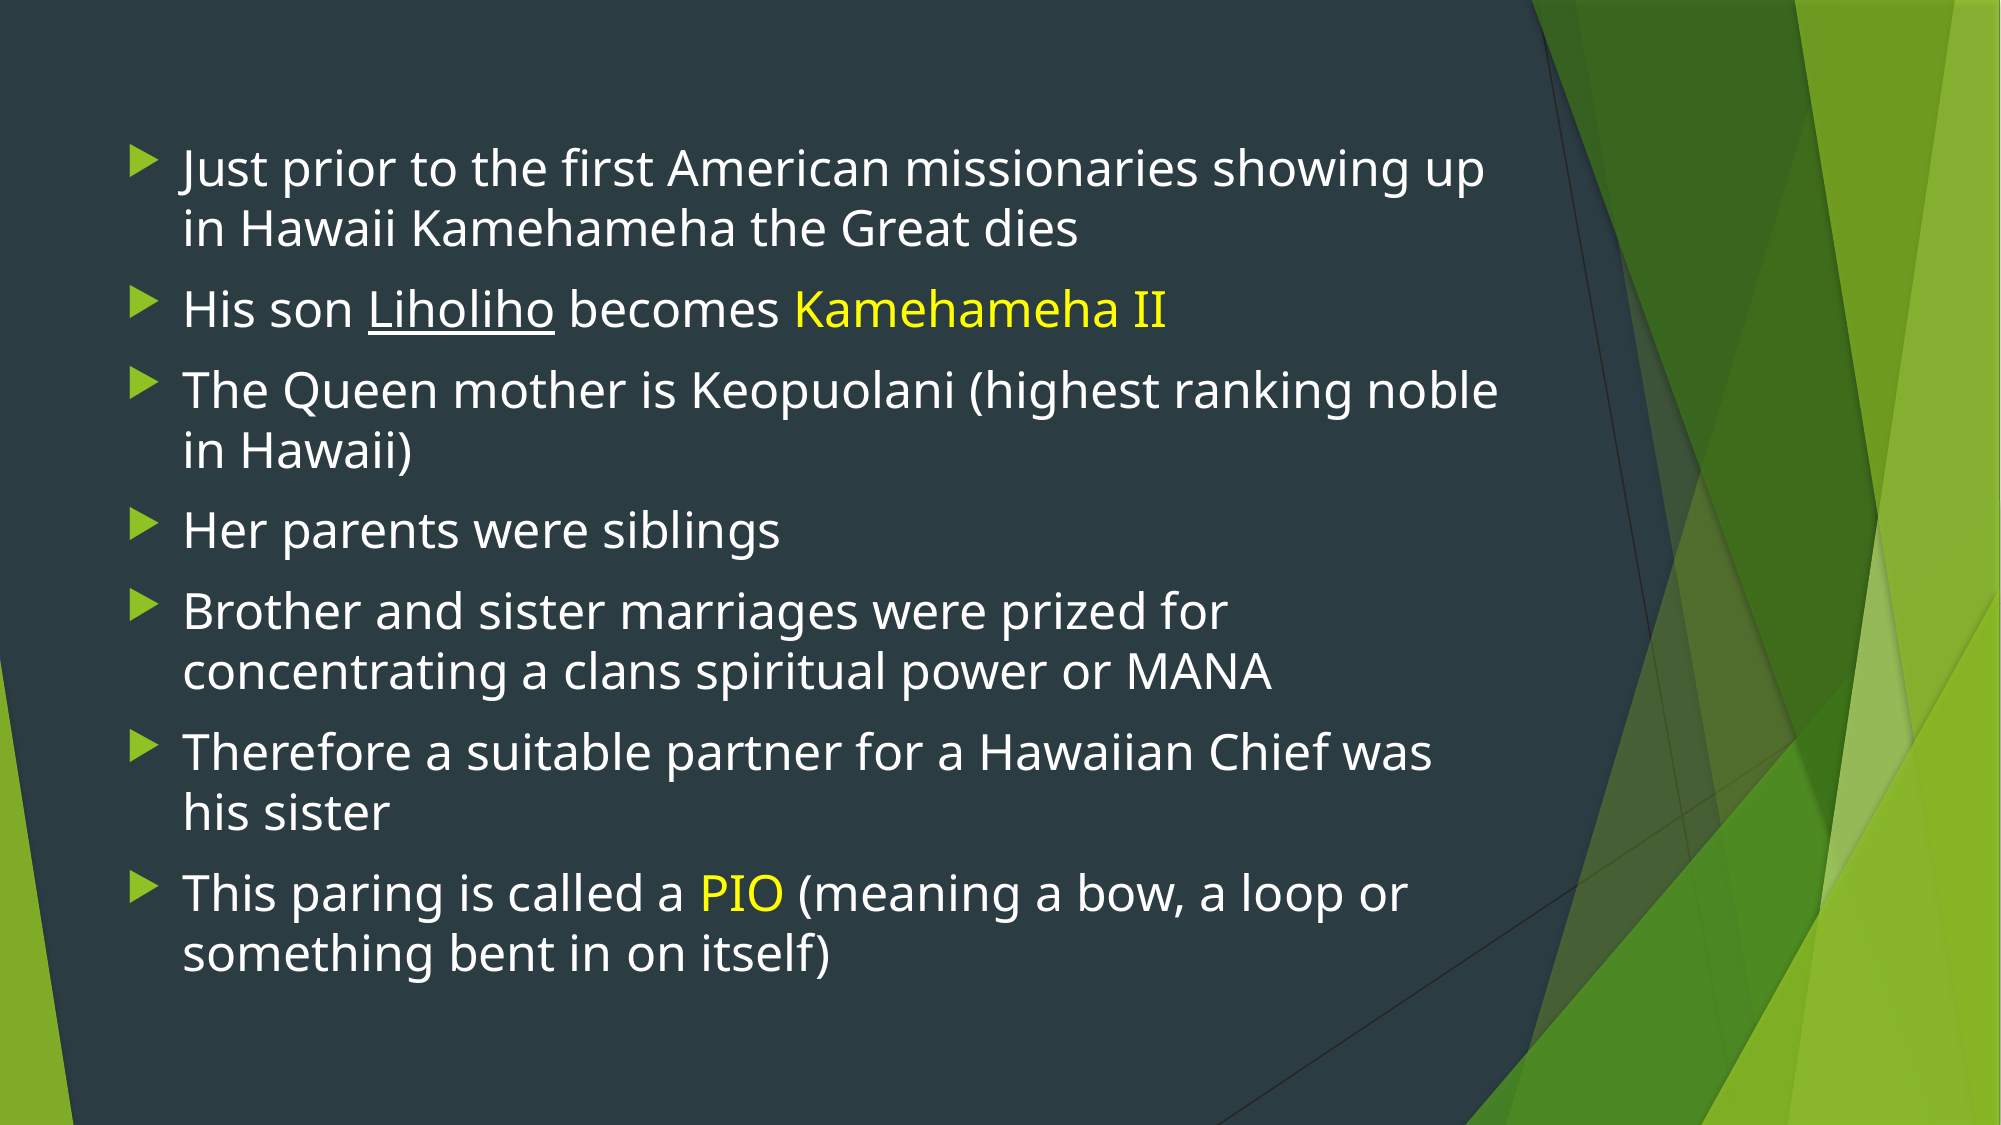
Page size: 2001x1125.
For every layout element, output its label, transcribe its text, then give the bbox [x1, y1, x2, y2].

list Just prior to the first American missionaries showing up in Hawaii Kamehameha the Great dies His son Liholiho becomes Kamehameha II The Queen mother is Keopuolani (highest ranking noble in Hawaii) Her parents were siblings Brother and sister marriages were prized for concentrating a clans spiritual power or MANA Therefore a suitable partner for a Hawaiian Chief was his sister This paring is called a PIO (meaning a bow, a loop or something bent in on itself) [111, 128, 1522, 991]
